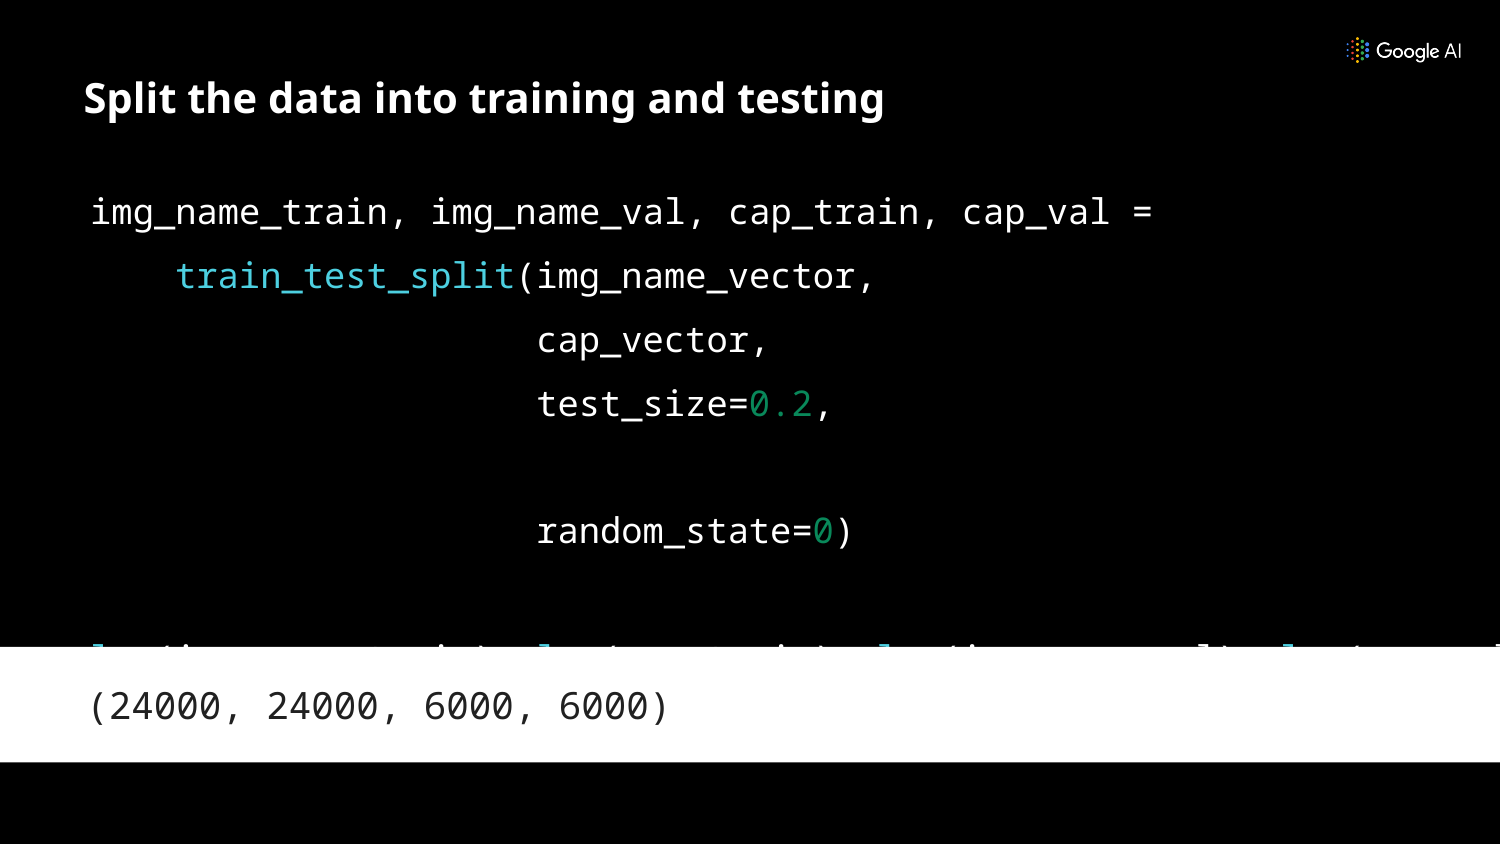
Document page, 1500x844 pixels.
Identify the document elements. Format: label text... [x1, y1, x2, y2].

text_box (24000, 24000, 6000, 6000) [0, 646, 1500, 763]
text_box img_name_train, img_name_val, cap_train, cap_val = train_test_split(img_name_vector, cap_vector, test_size=0.2, random_state=0) len(img_name_train), len(cap_train), len(img_name_val), len(cap_val) [75, 153, 1500, 646]
title Split the data into training and testing [68, 56, 1368, 138]
picture [1335, 21, 1472, 70]
